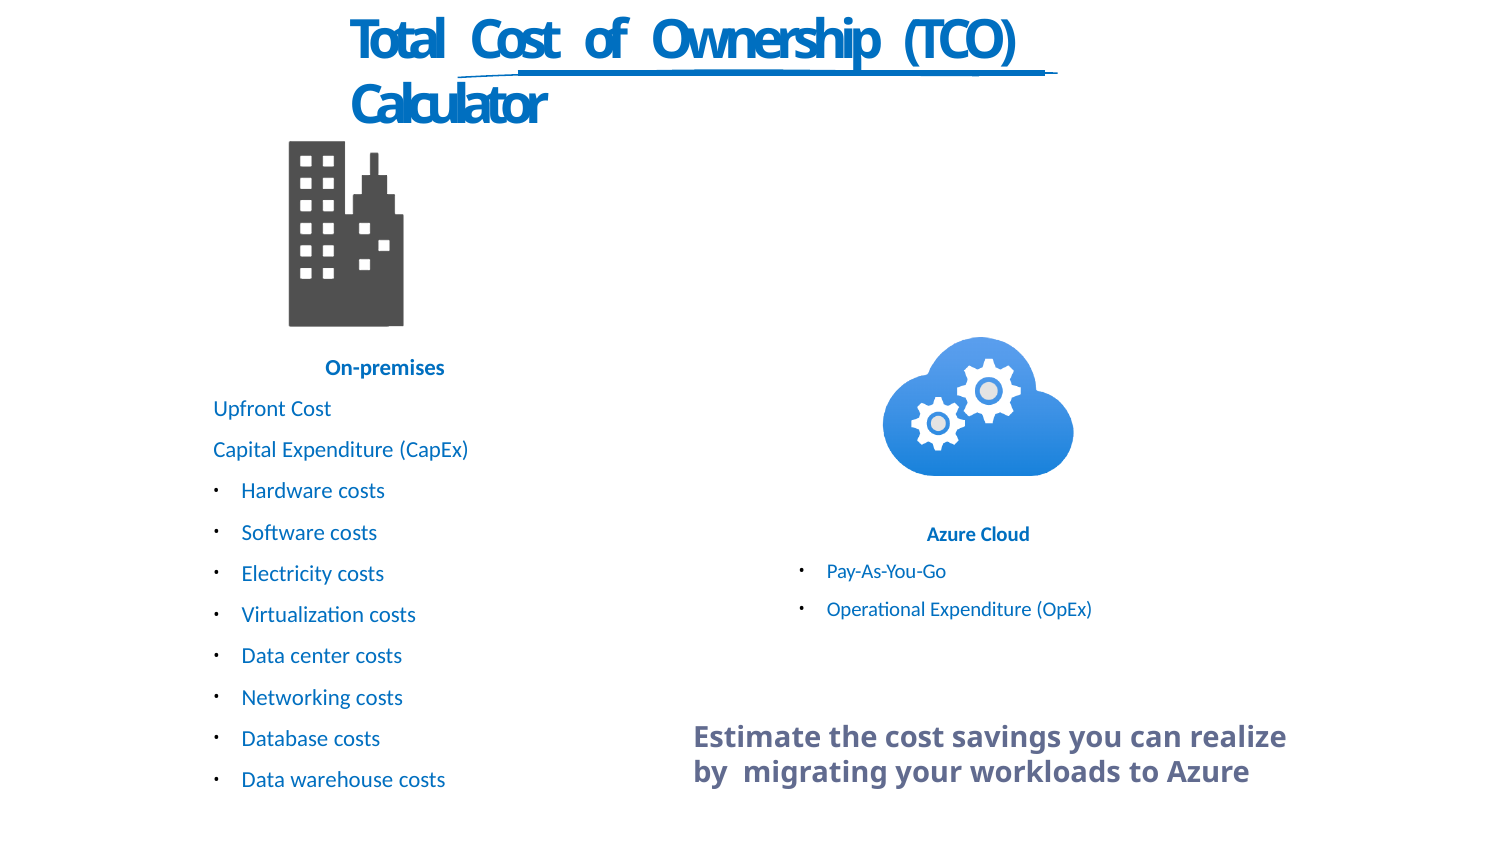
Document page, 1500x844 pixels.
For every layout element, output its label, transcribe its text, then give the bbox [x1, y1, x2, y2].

picture [881, 337, 1074, 477]
text_box Azure Cloud Pay-As-You-Go Operational Expenditure (OpEx) [796, 505, 1099, 621]
title Total Cost of Ownership (TCO) Calculator [347, 2, 1144, 146]
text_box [456, 69, 1059, 79]
text_box On-premises Upfront Cost Capital Expenditure (CapEx) Hardware costs [211, 336, 474, 504]
picture [287, 140, 404, 328]
text_box Estimate the cost savings you can realize by migrating your workloads to Azure [691, 716, 1294, 789]
text_box Software costs Electricity costs Virtualization costs Data center costs Networking costs Database costs Data warehouse costs [211, 501, 449, 793]
